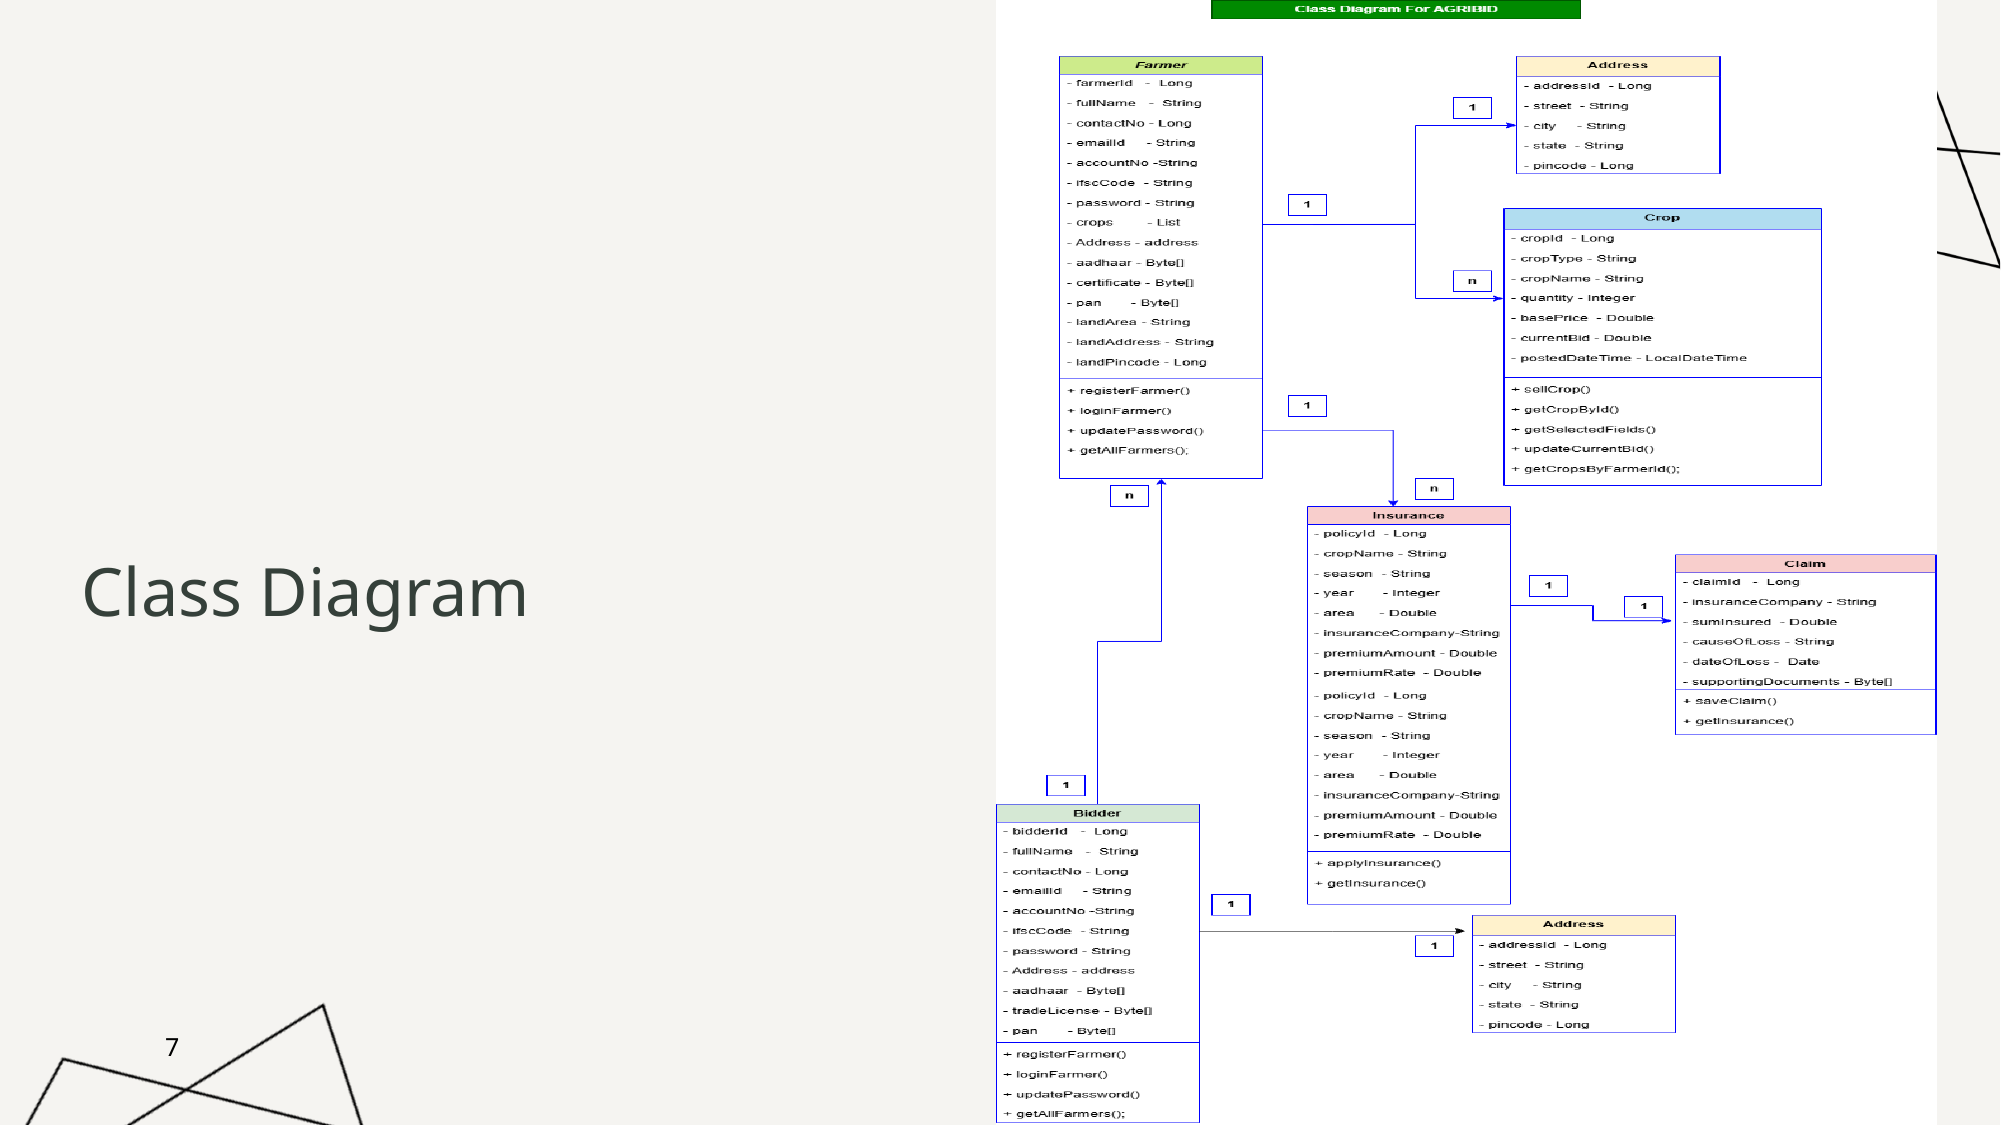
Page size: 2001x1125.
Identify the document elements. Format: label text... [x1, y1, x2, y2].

title Class Diagram [66, 518, 560, 638]
picture [995, 0, 2001, 1125]
slide_number 7 [150, 1024, 254, 1074]
picture [0, 976, 408, 1125]
